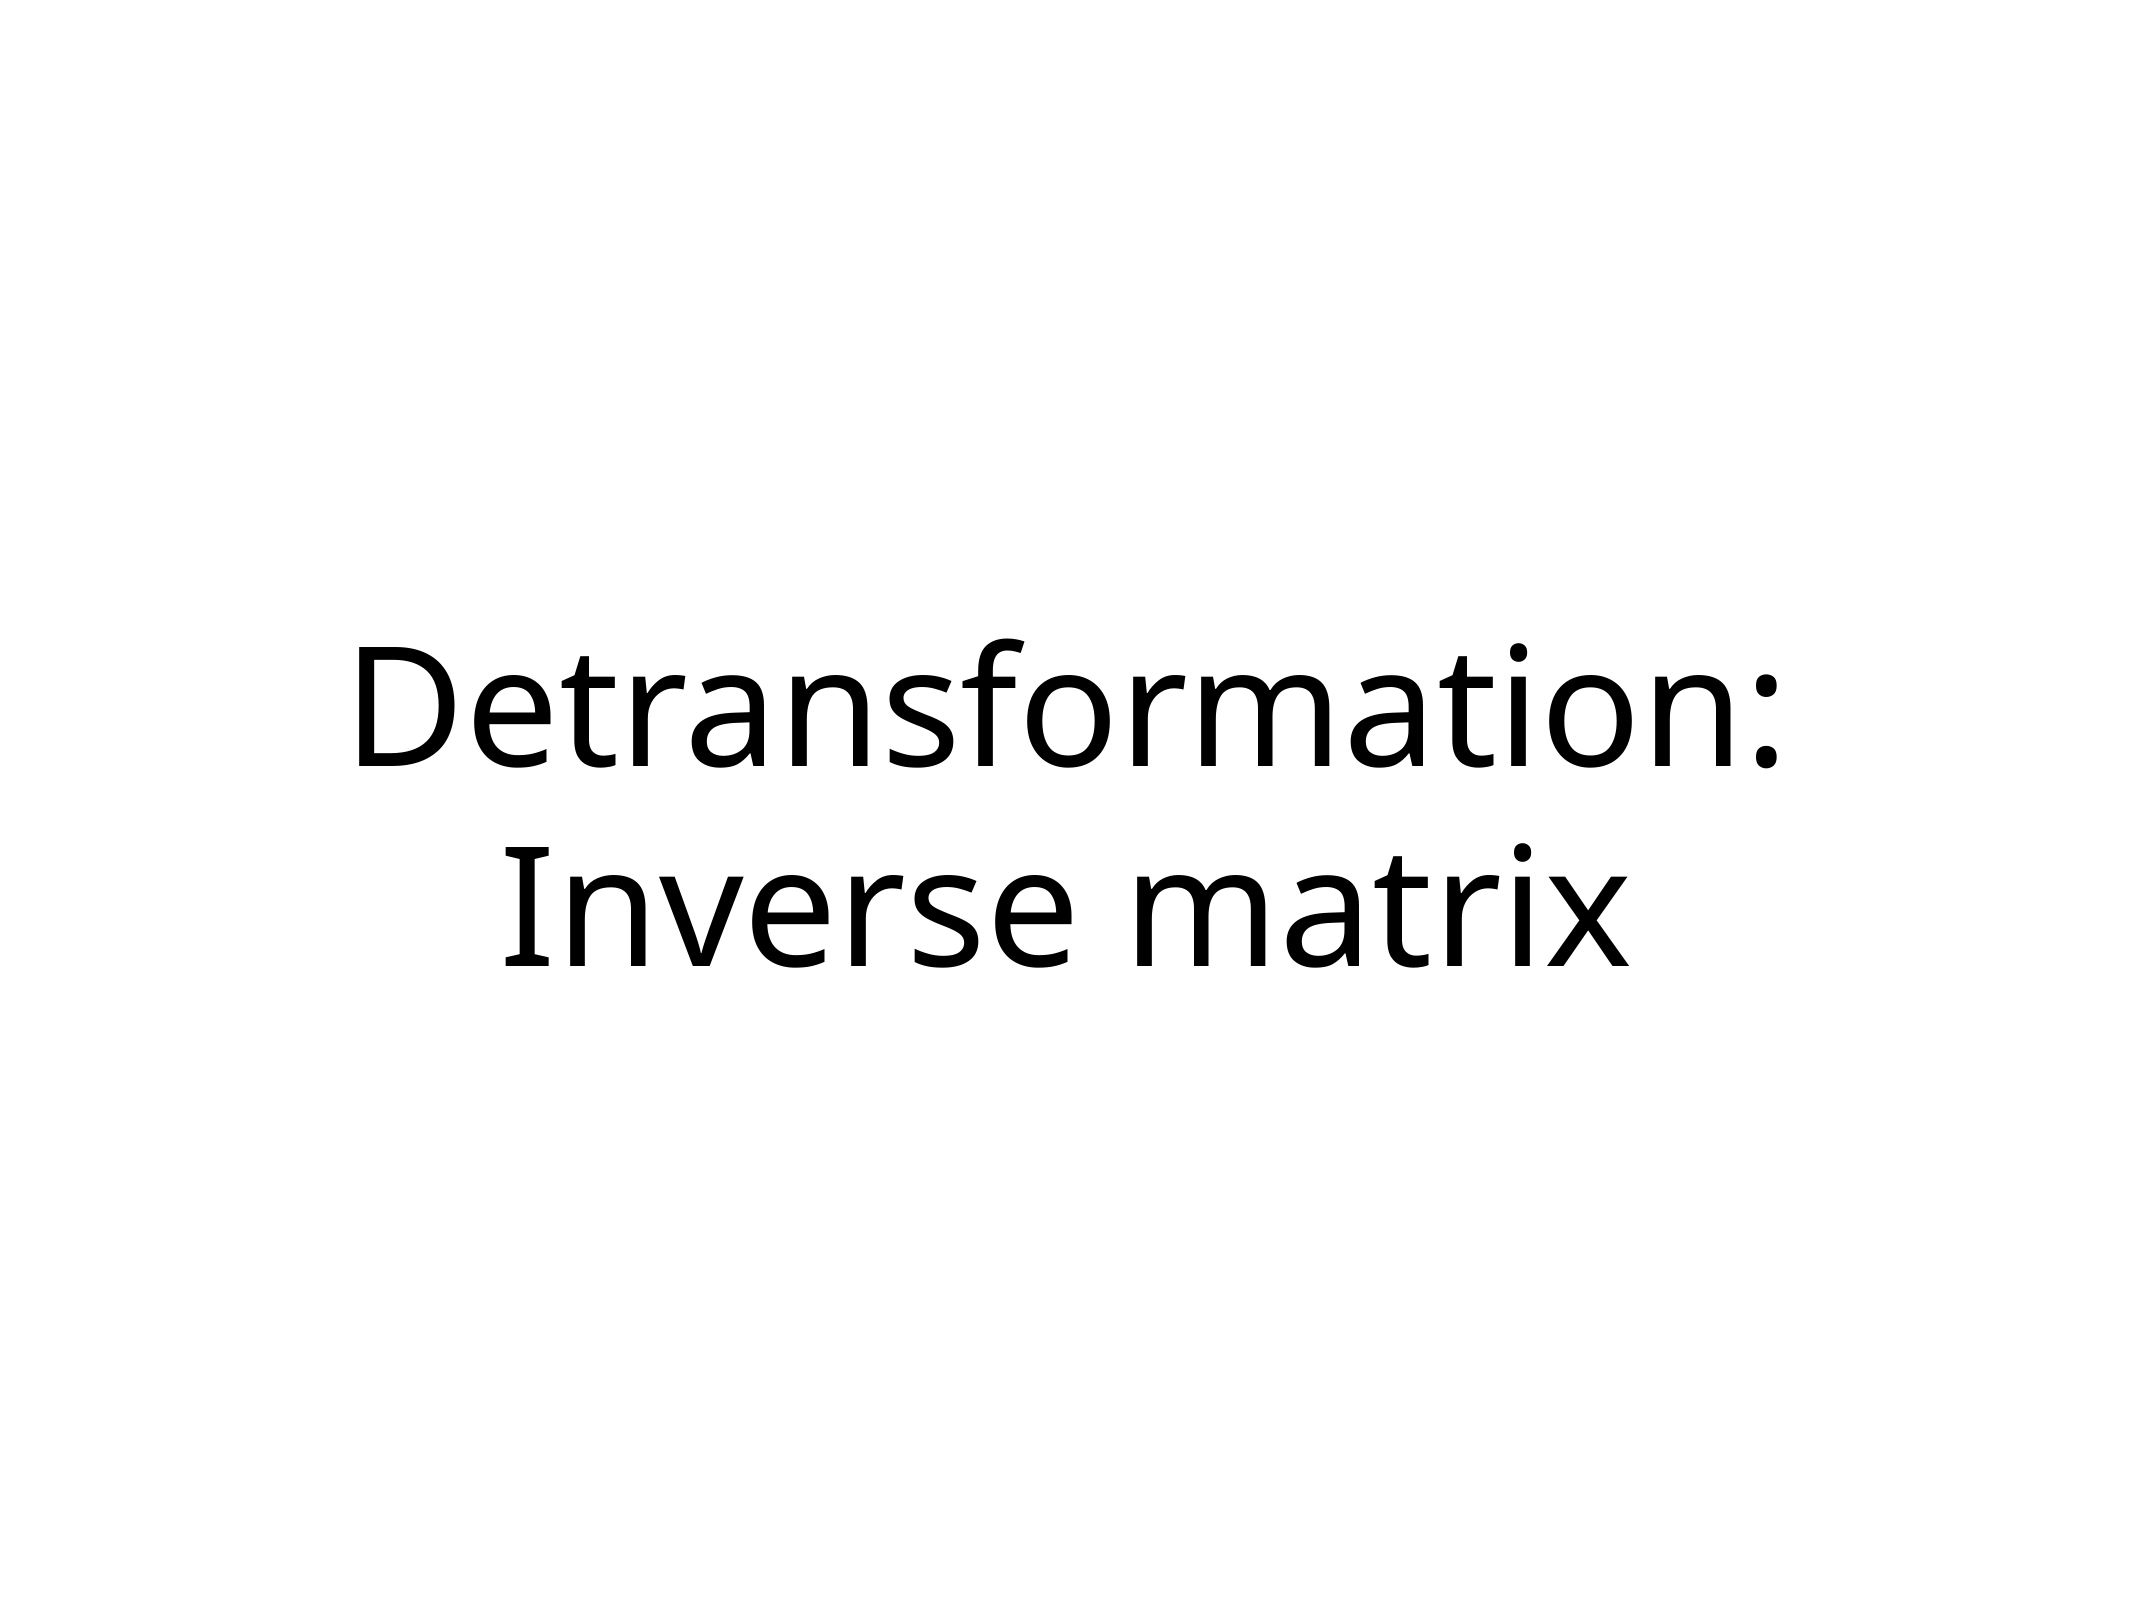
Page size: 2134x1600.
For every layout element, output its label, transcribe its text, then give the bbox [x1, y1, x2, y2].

text_box Detransformation: Inverse matrix [335, 591, 1799, 1009]
